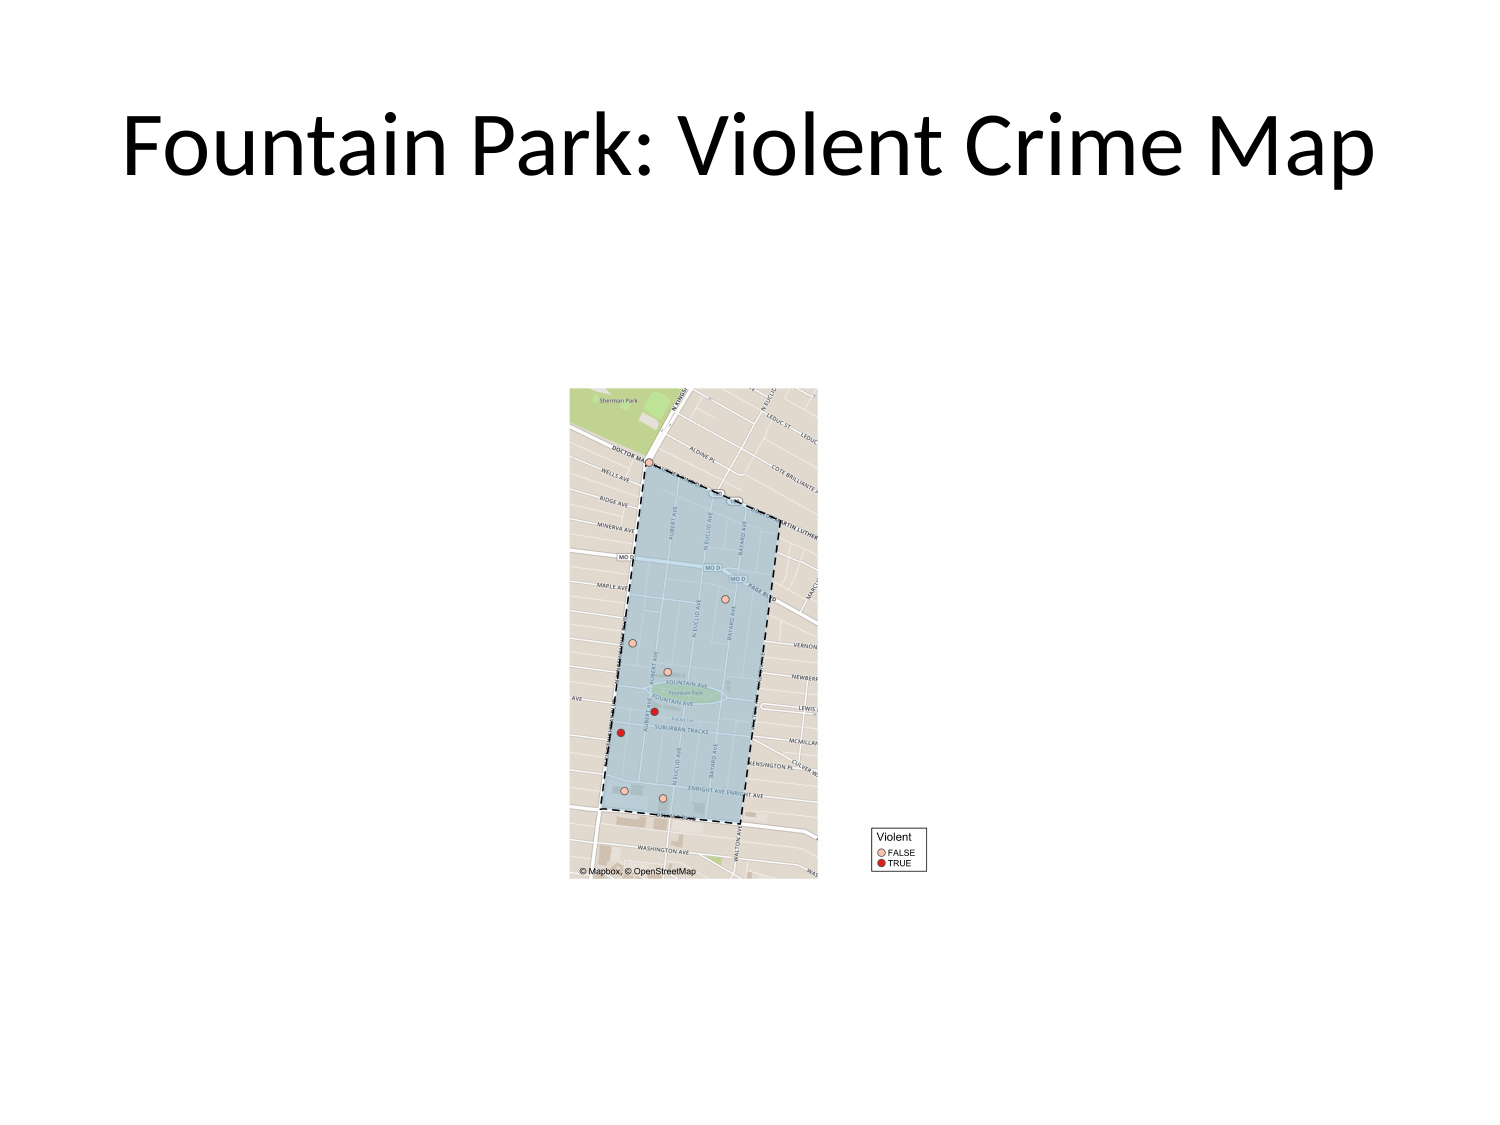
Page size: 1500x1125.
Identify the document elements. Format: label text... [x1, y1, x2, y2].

title Fountain Park: Violent Crime Map [75, 45, 1425, 233]
picture [562, 262, 938, 1005]
